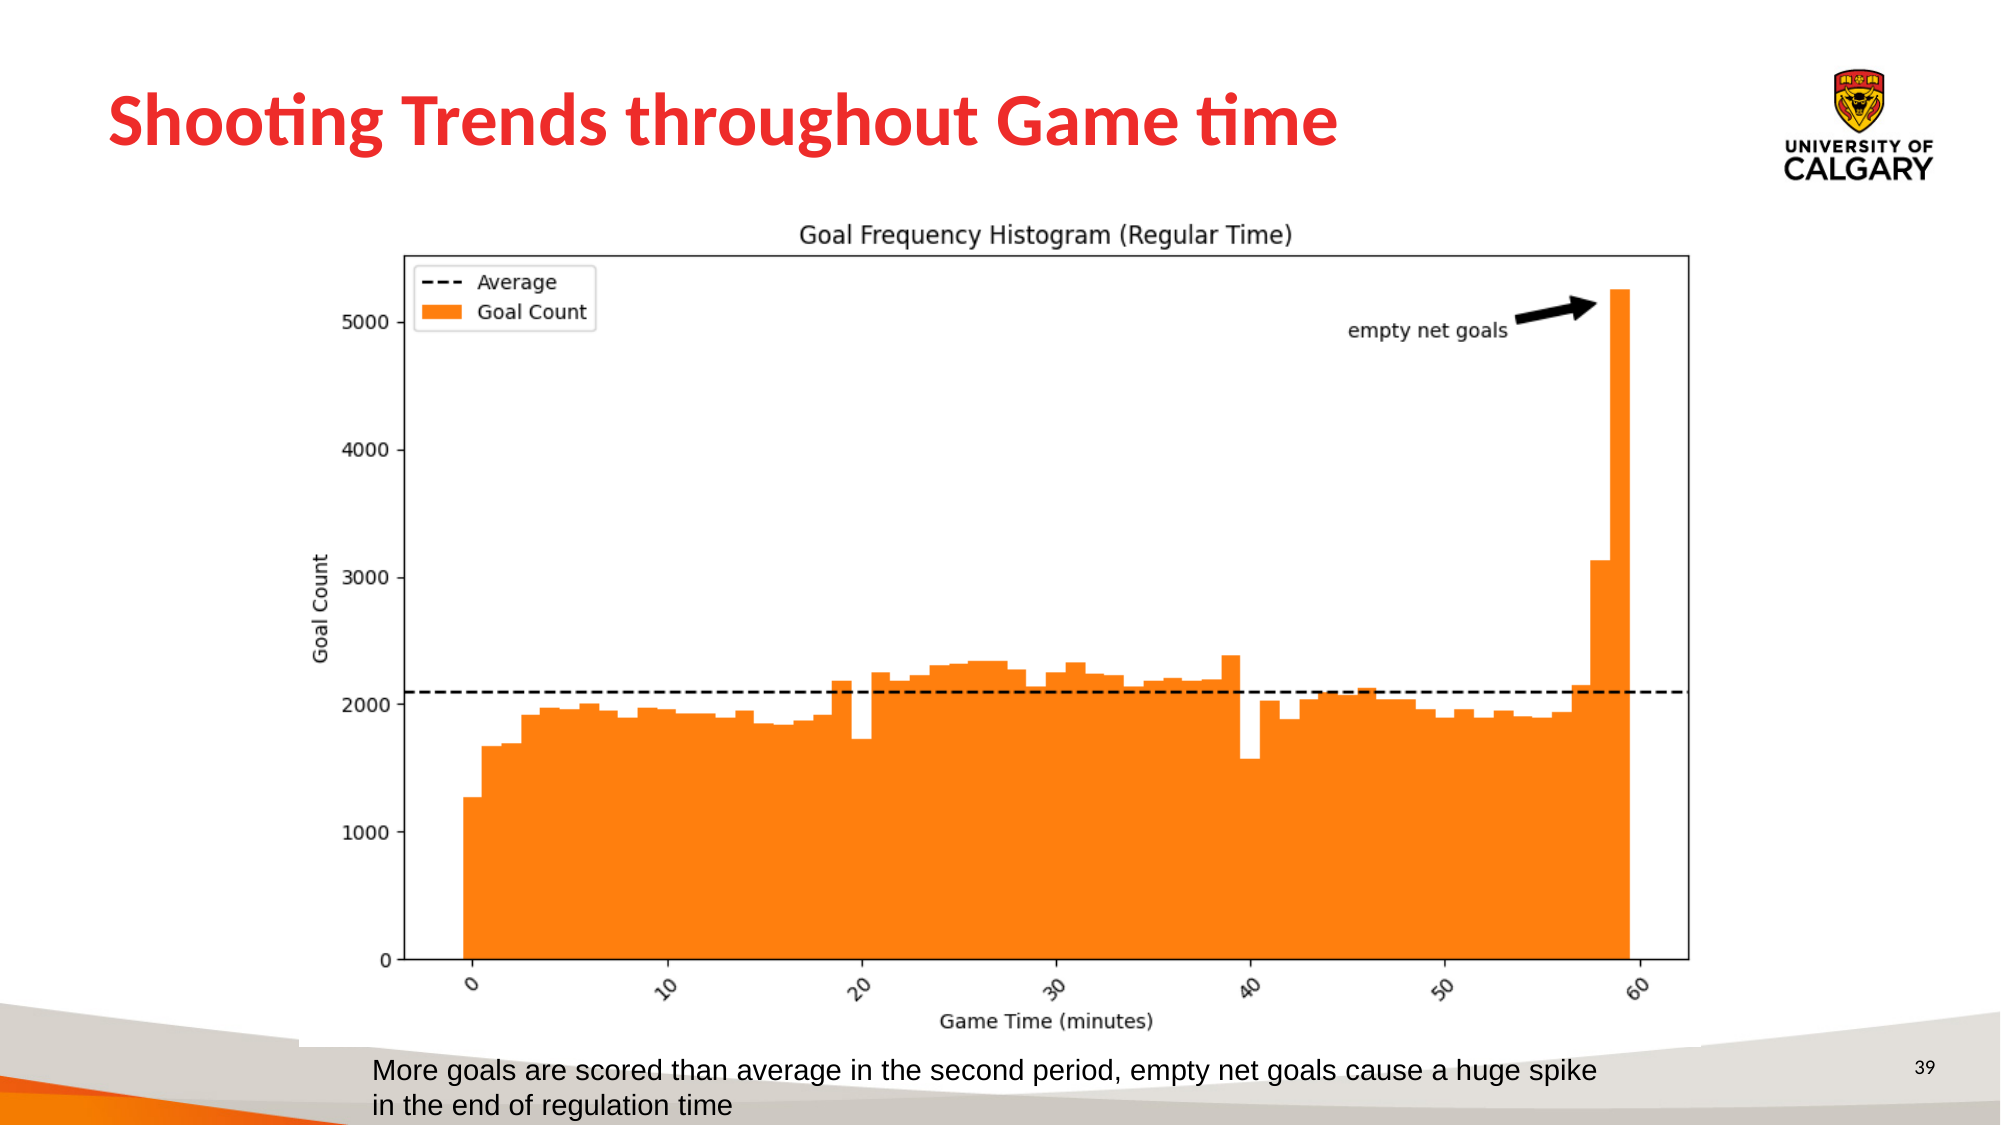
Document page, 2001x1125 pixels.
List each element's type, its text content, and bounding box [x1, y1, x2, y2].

picture [0, 0, 2001, 1125]
slide_number ‹#› [1643, 1046, 1951, 1107]
title Shooting Trends throughout Game time [93, 28, 1689, 198]
text_box More goals are scored than average in the second period, empty net goals cause a huge spike in the end of regulation time [357, 1055, 1643, 1125]
